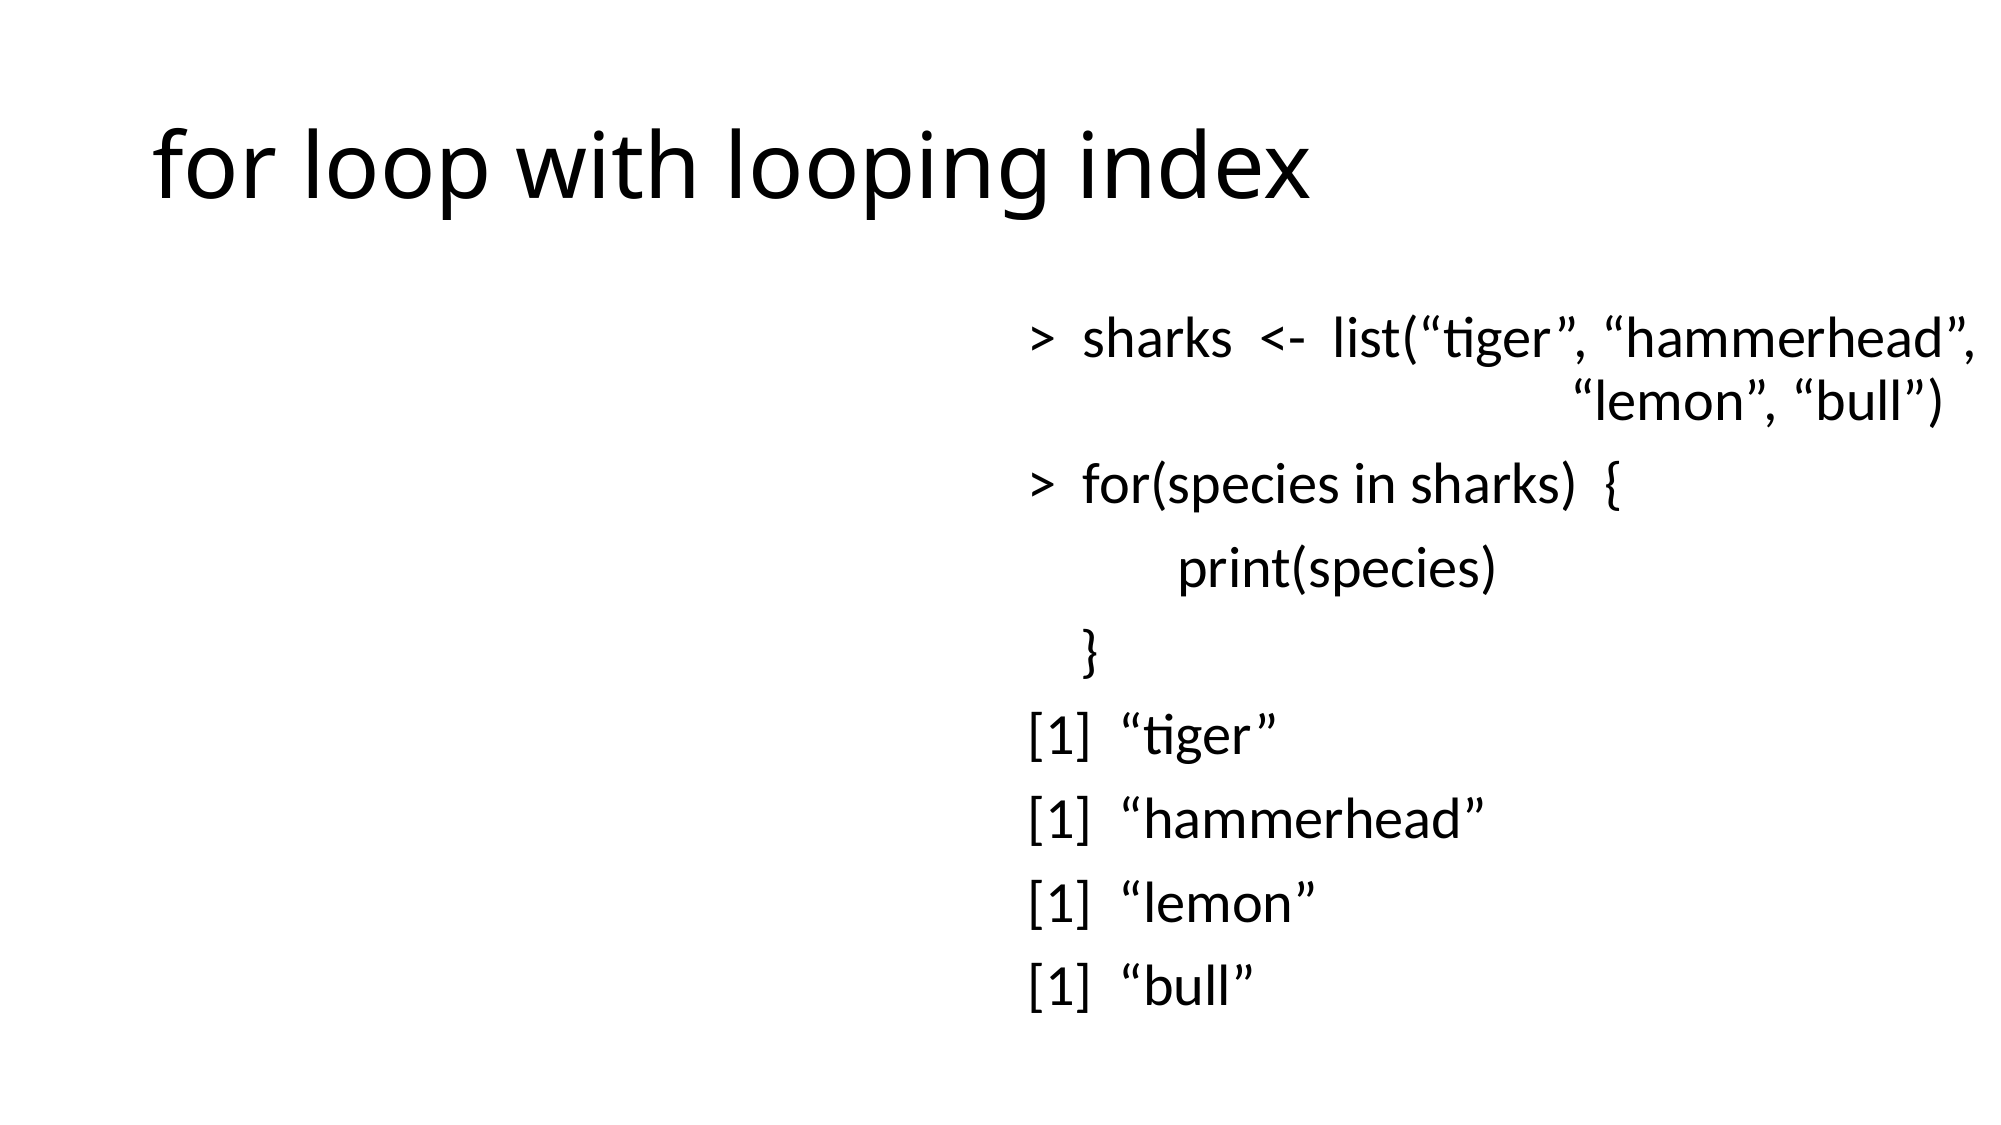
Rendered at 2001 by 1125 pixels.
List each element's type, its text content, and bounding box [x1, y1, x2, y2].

list > sharks <- list(“tiger”, “hammerhead”, “lemon”, “bull”) > for(species in sharks) { print(species) } [1] “tiger” [1] “hammerhead” [1] “lemon” [1] “bull” [1012, 299, 2000, 1125]
title for loop with looping index [137, 59, 1863, 278]
